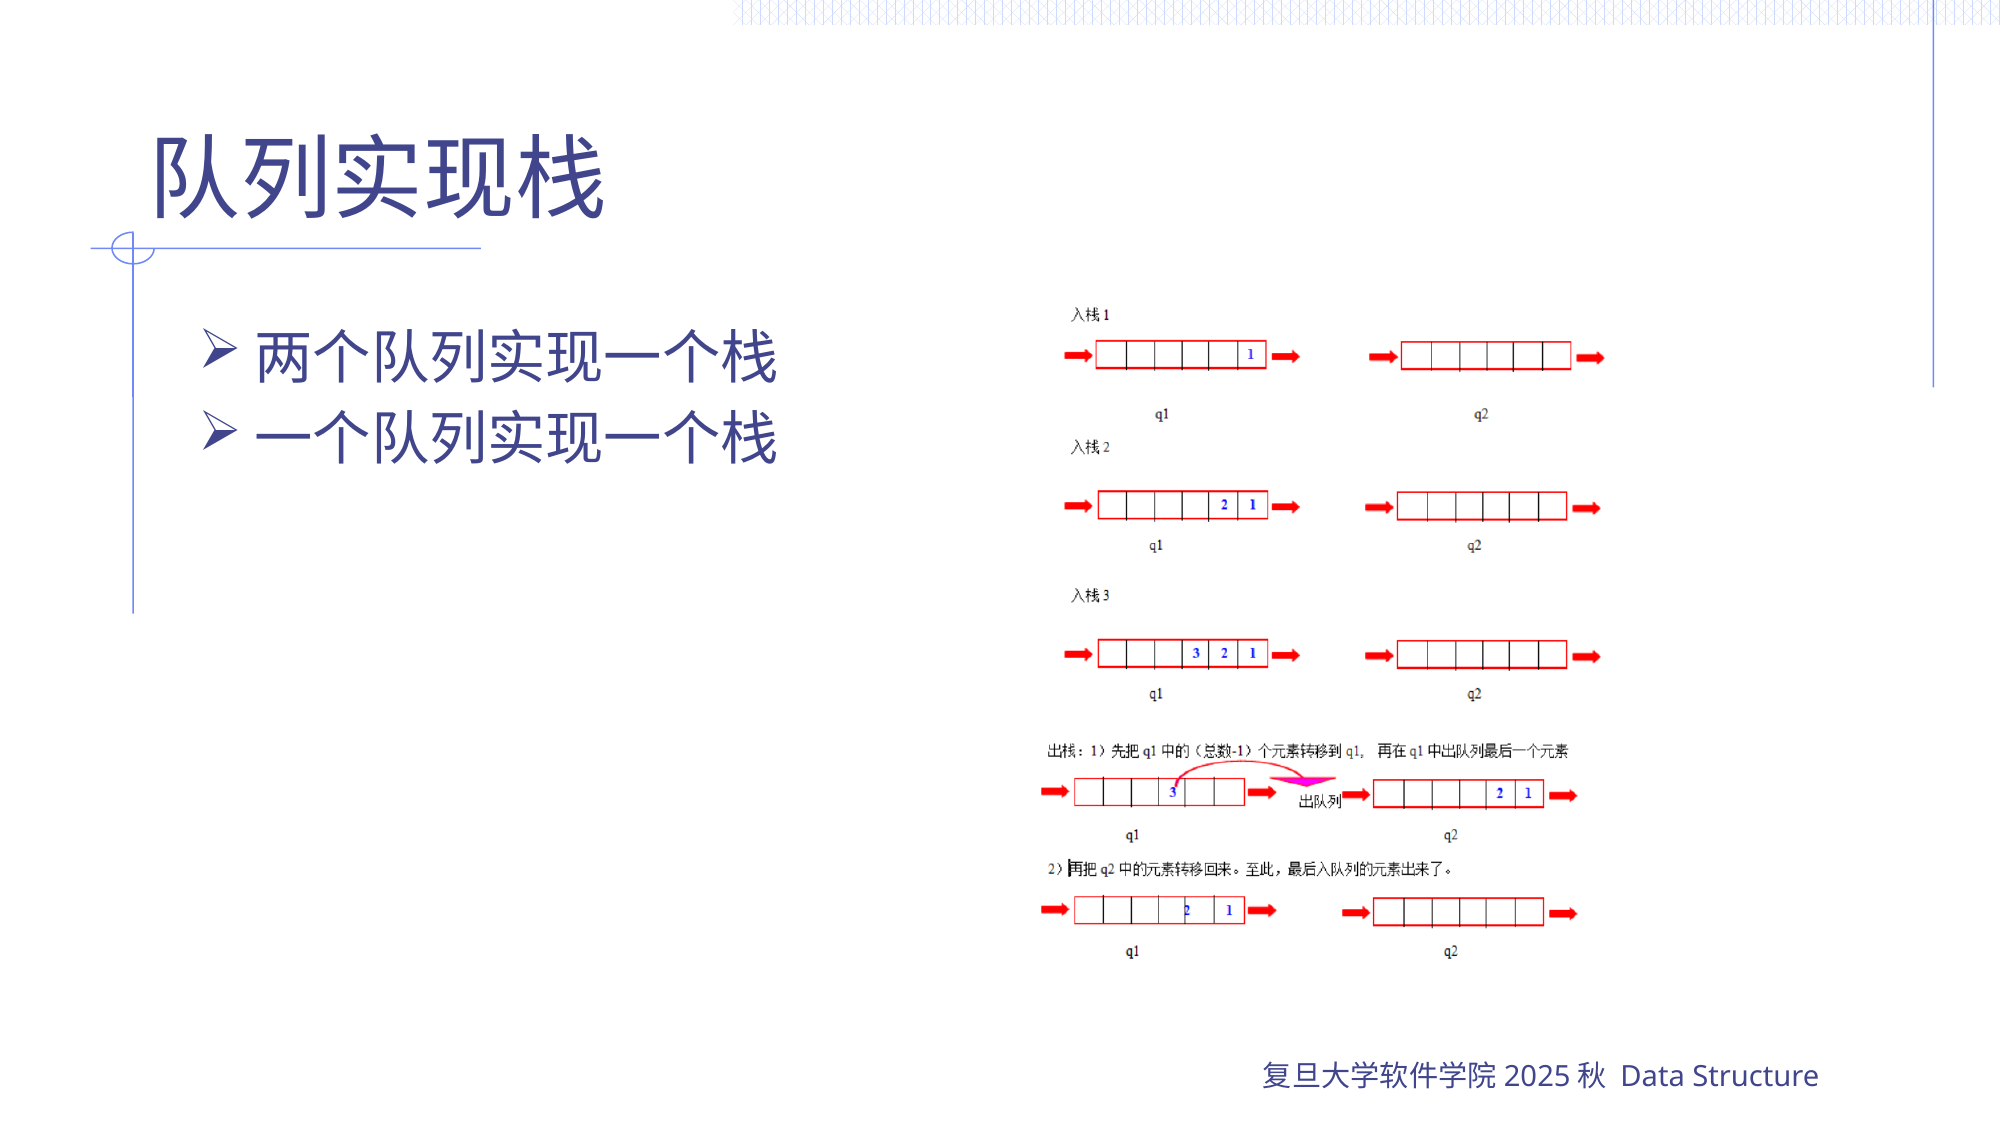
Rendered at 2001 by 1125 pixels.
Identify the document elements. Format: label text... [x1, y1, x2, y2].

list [1012, 295, 1676, 973]
title 队列实现栈 [133, 50, 1834, 238]
list 两个队列实现一个栈 一个队列实现一个栈 [183, 312, 1017, 988]
